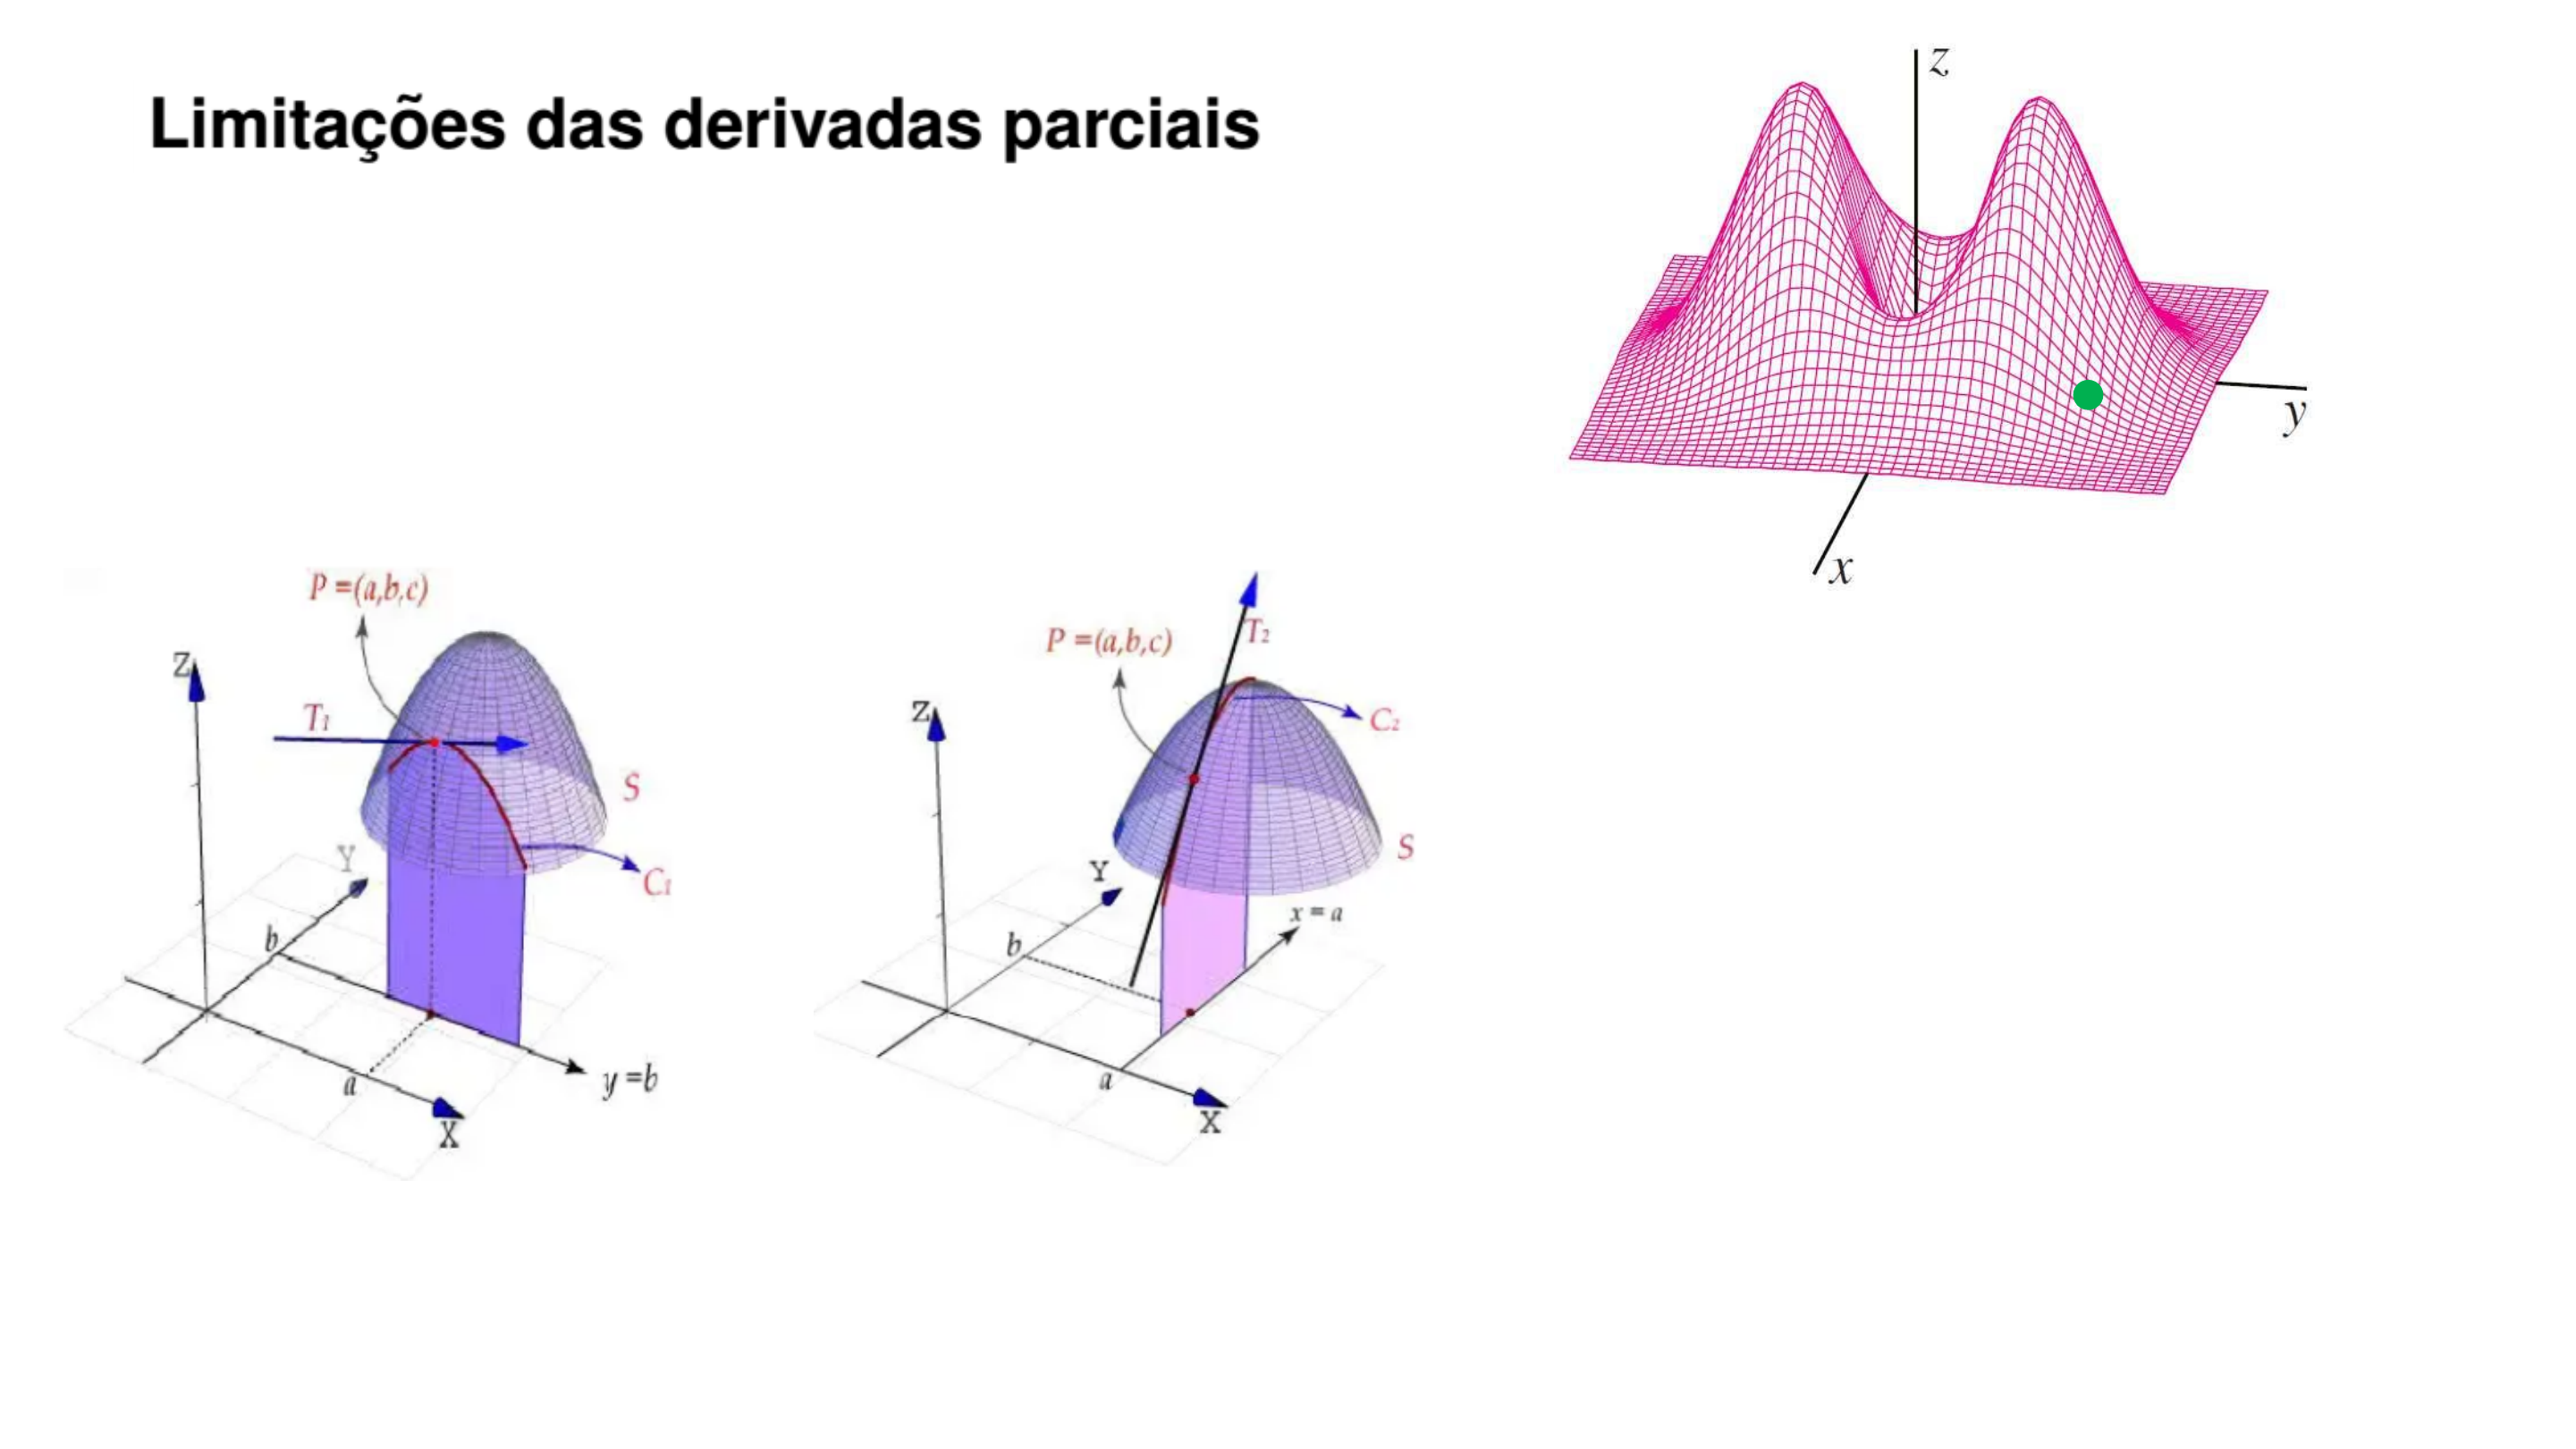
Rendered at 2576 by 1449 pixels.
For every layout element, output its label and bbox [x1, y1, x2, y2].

picture [814, 564, 1445, 1181]
picture [60, 538, 705, 1181]
picture [131, 79, 1277, 173]
picture [1553, 33, 2315, 591]
